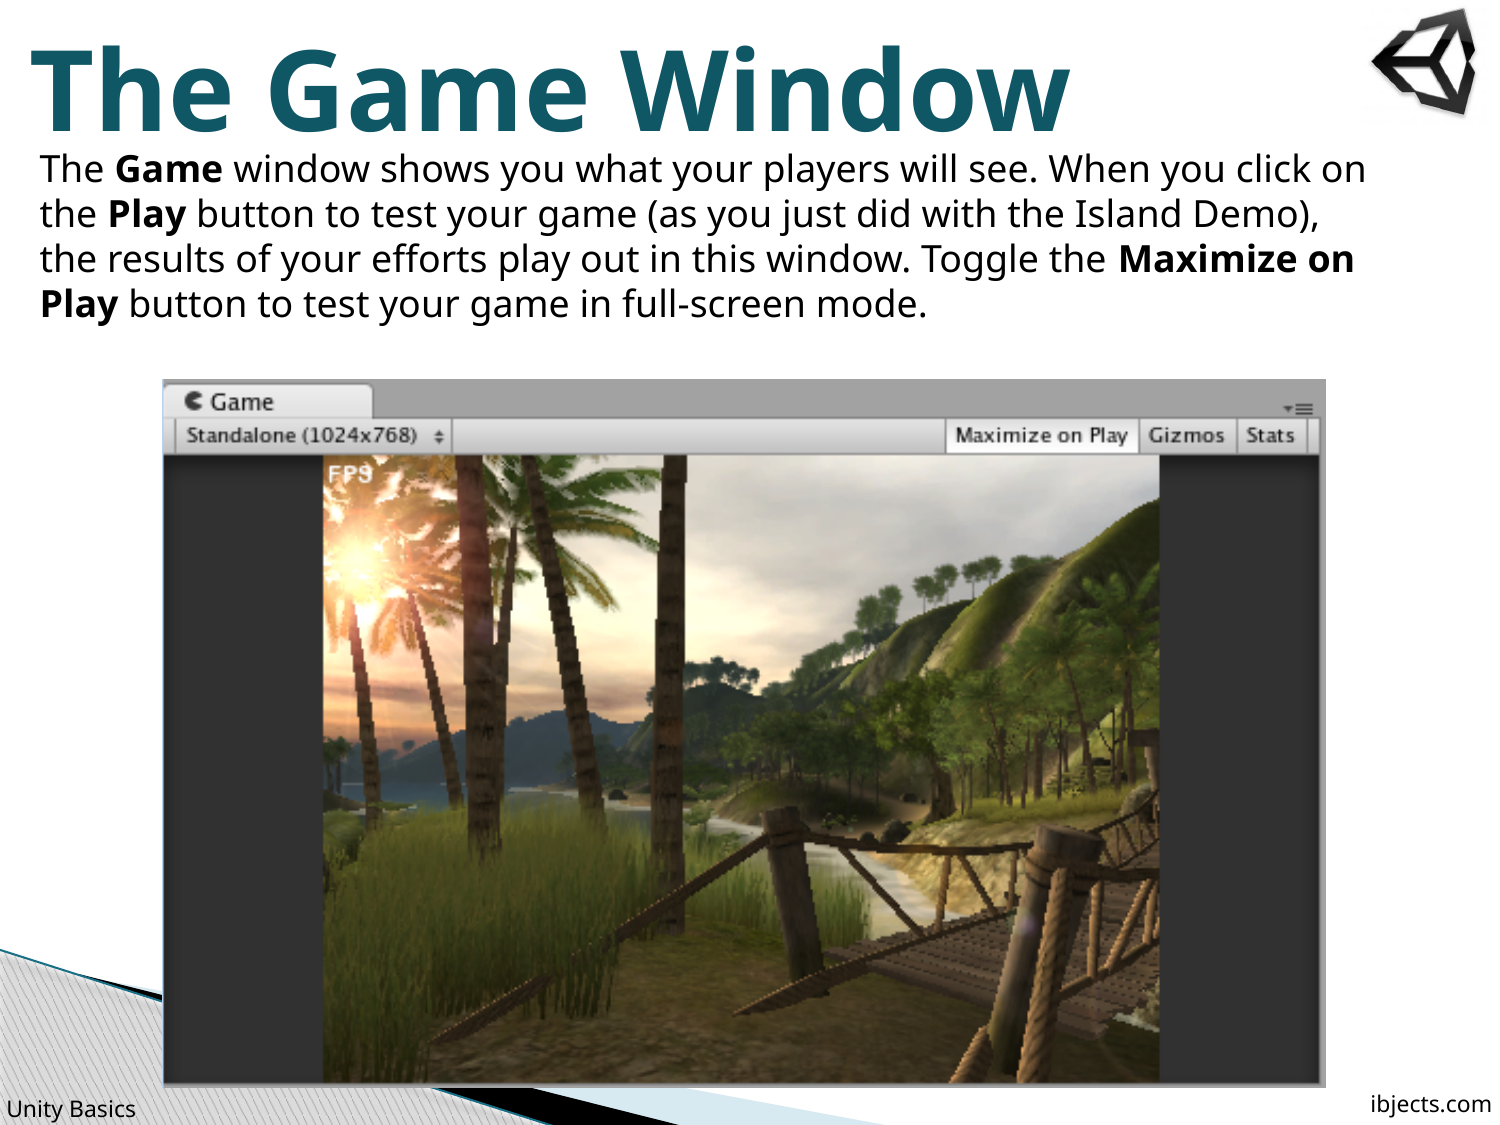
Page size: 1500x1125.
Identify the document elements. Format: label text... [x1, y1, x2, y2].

picture [1362, 0, 1500, 131]
text_box ibjects.com [1355, 1082, 1500, 1125]
text_box The Game Window [14, 10, 1088, 161]
text_box Unity Basics [0, 1087, 151, 1125]
picture [162, 379, 1326, 1088]
text_box The Game window shows you what your players will see. When you click on the Play button to test your game (as you just did with the Island Demo), the results of your efforts play out in this window. Toggle the Maximize on Play button to test your game in full-screen mode. [24, 137, 1388, 333]
